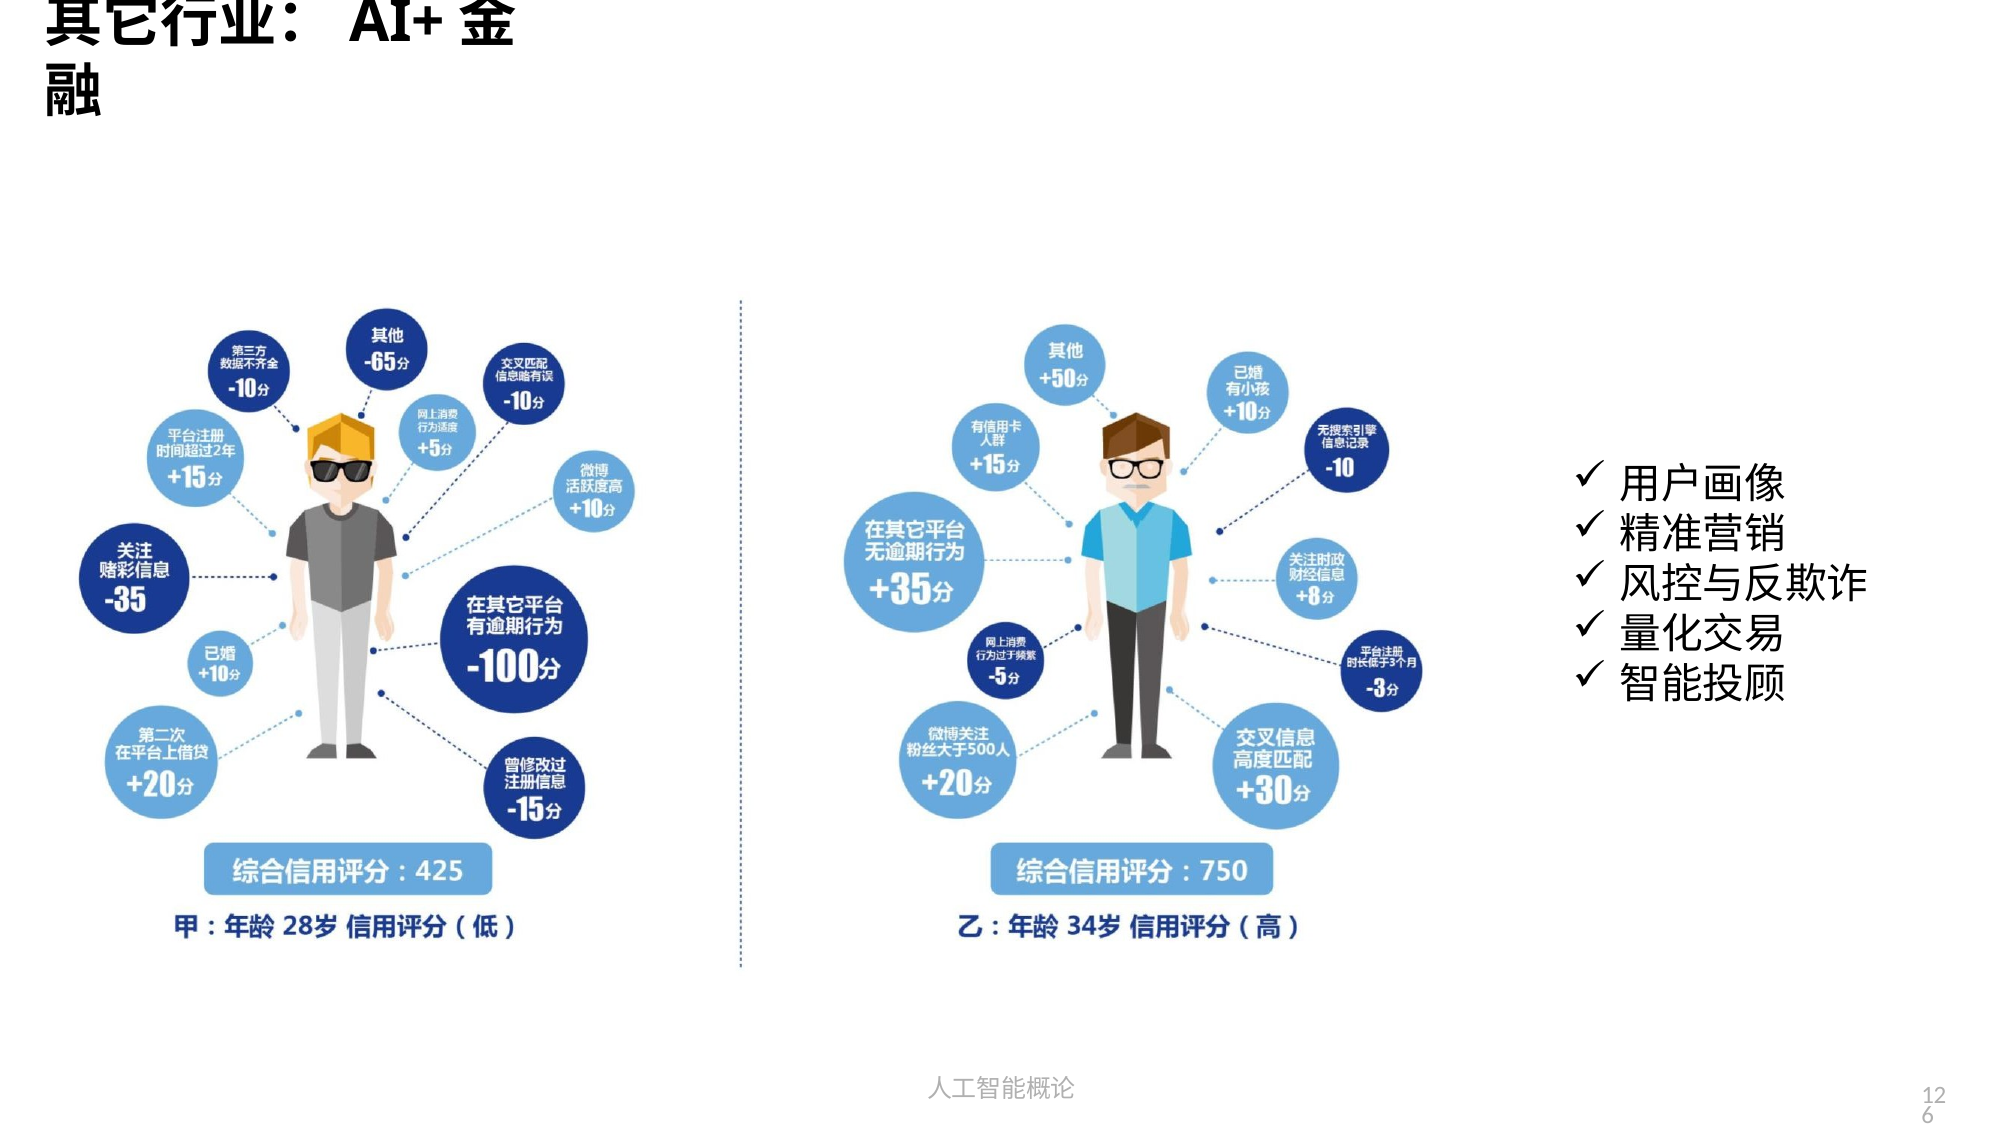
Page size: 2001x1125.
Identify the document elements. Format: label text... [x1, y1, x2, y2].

text_box 用户画像 精准营销 风控与反欺诈 量化交易 智能投顾 [1570, 455, 1872, 708]
picture [75, 291, 1429, 976]
footer 人工智能概论 [923, 976, 1078, 1125]
title 其它行业：AI+金融 [42, 0, 565, 148]
slide_number 126 [1919, 768, 1959, 1125]
